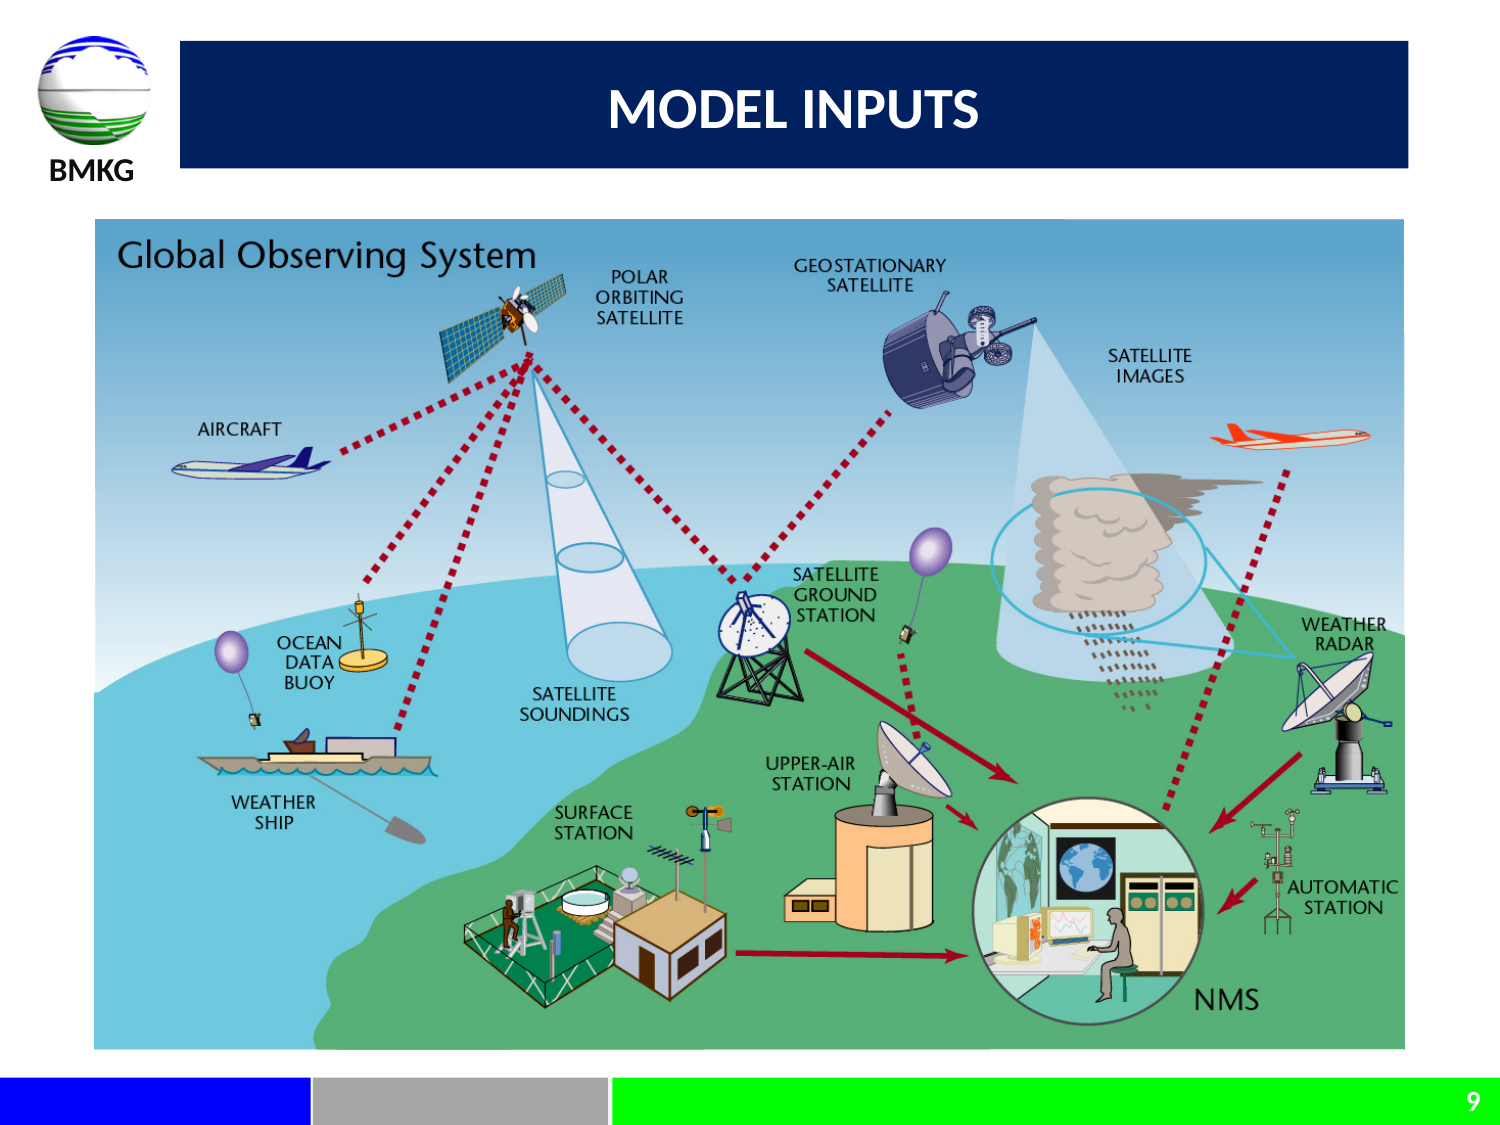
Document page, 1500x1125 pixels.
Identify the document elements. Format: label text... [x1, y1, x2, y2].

title Model Inputs [180, 40, 1409, 169]
picture [37, 36, 151, 145]
picture [94, 219, 1406, 1050]
